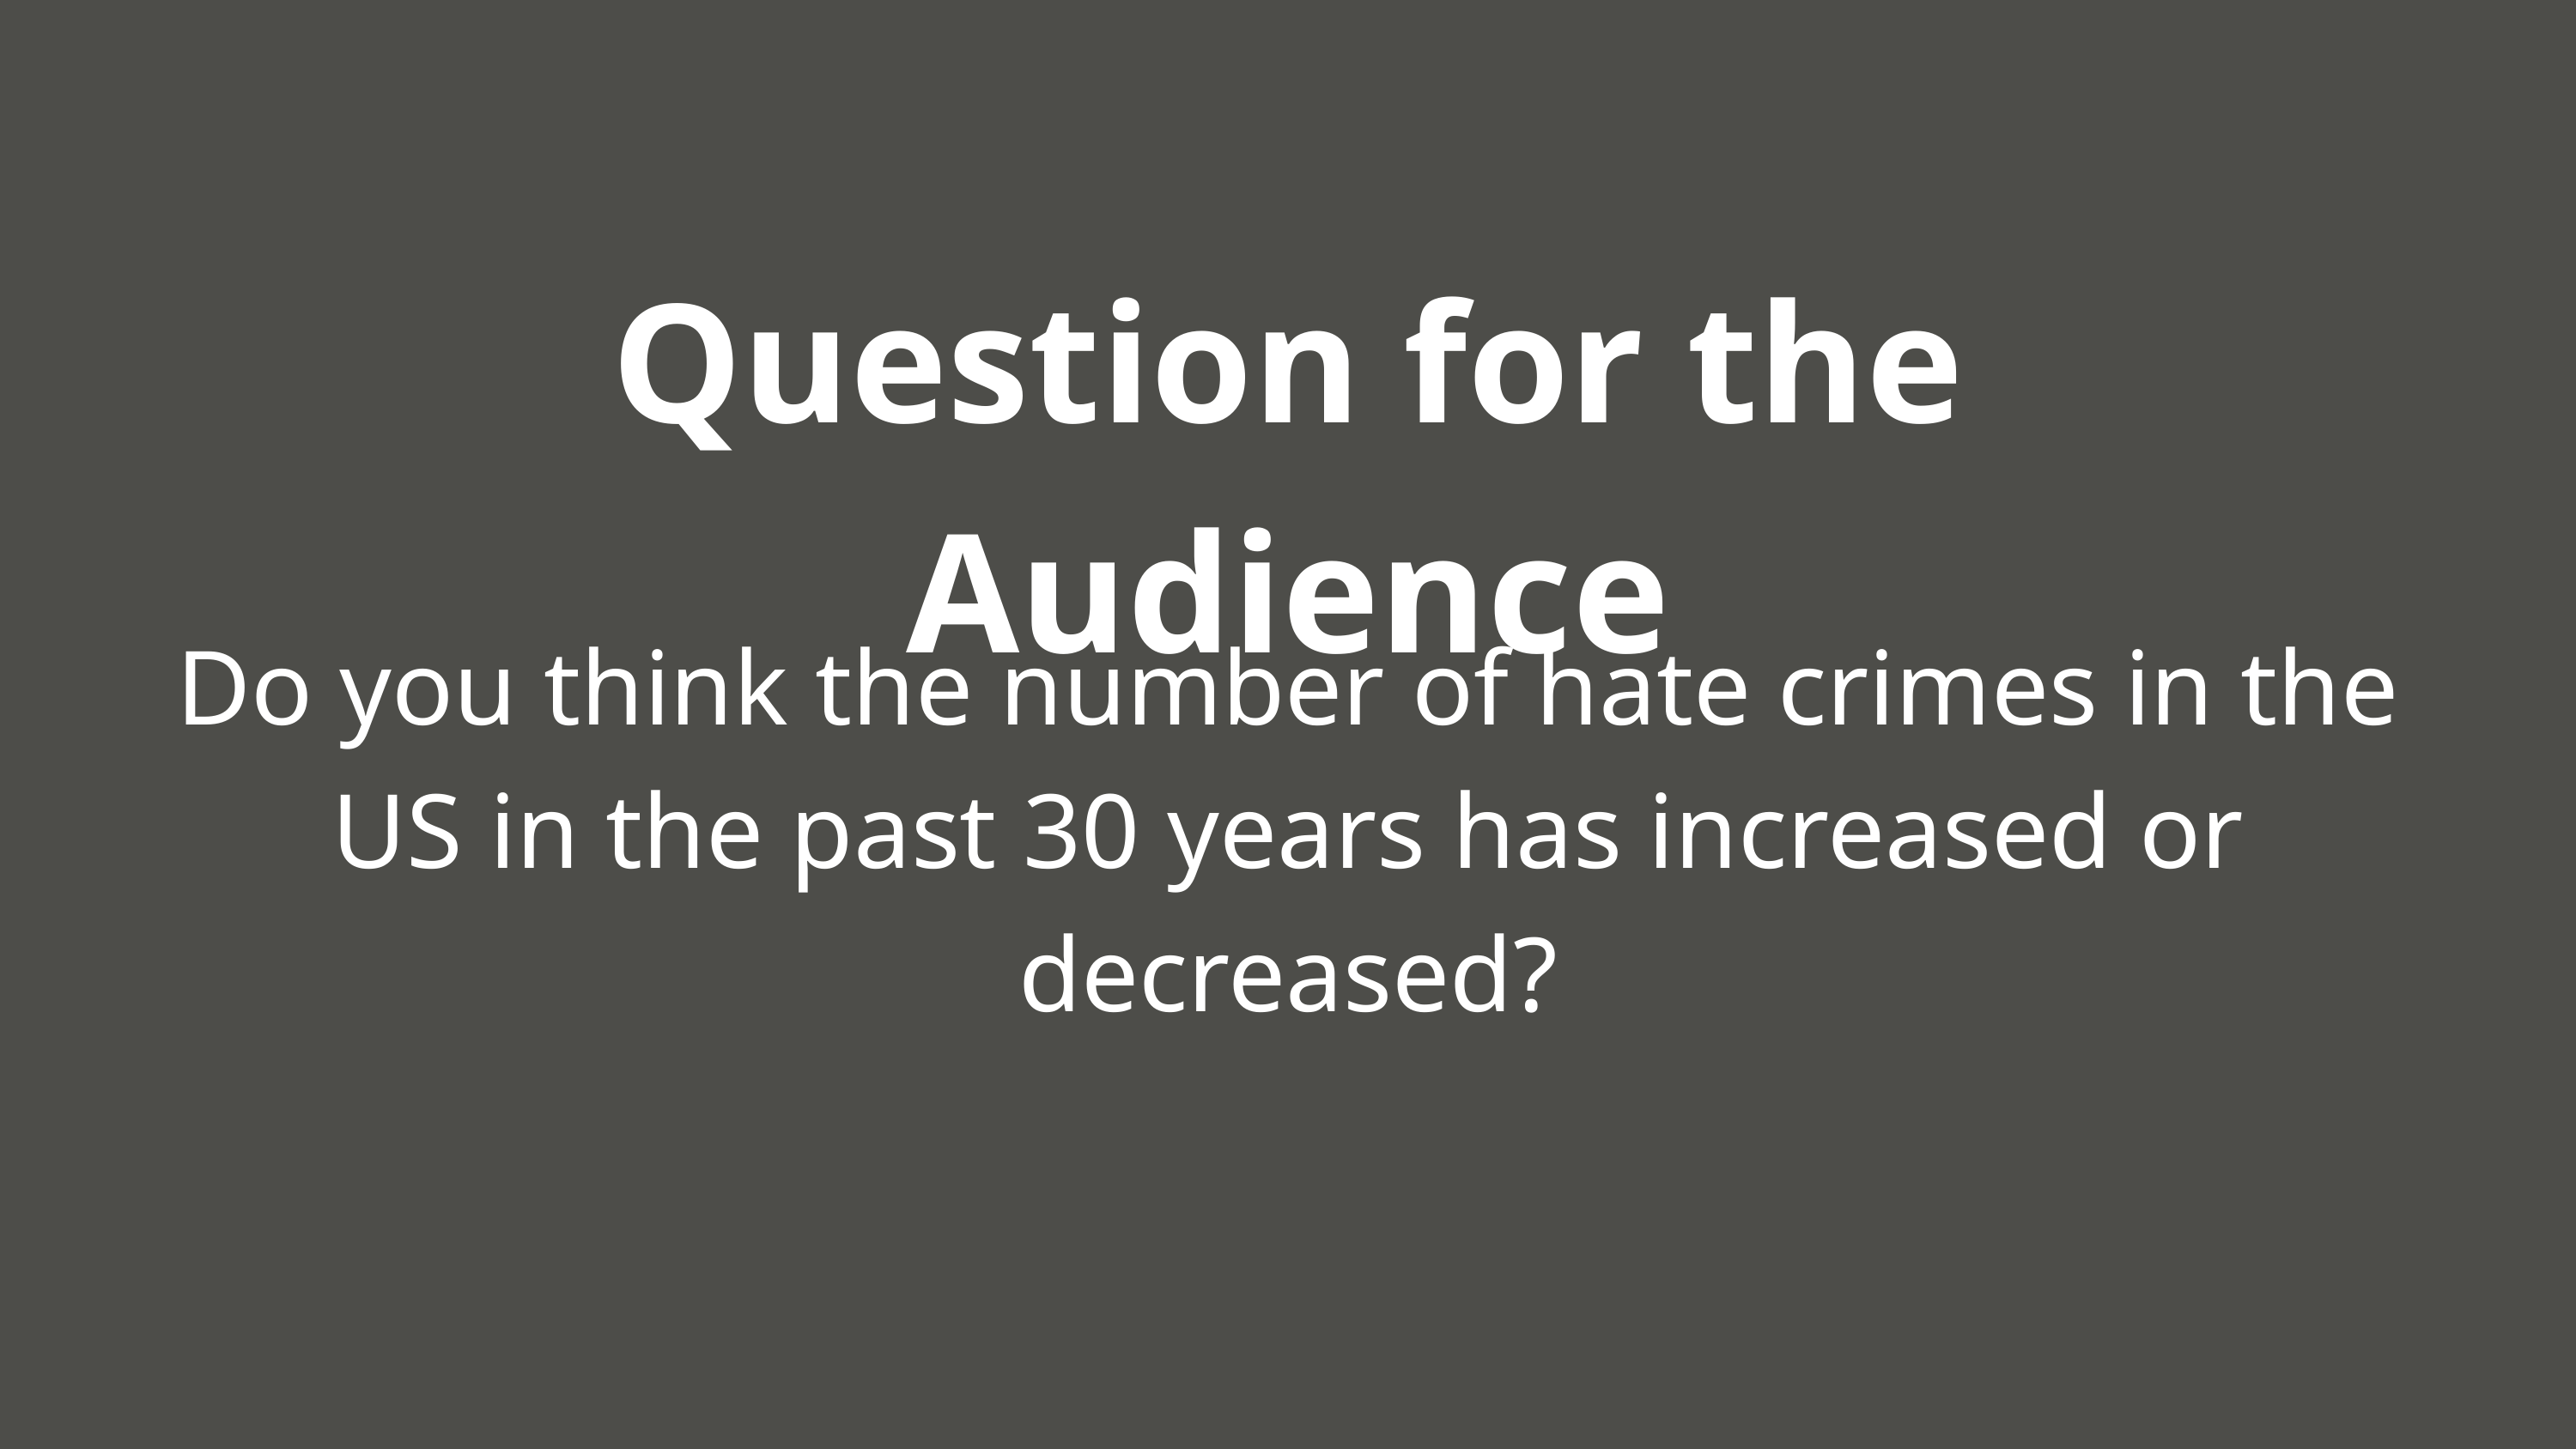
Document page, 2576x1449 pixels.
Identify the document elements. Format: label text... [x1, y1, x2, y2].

text_box Question for the Audience [232, 225, 2344, 602]
text_box Do you think the number of hate crimes in the US in the past 30 years has increased or decreased? [144, 602, 2432, 1033]
